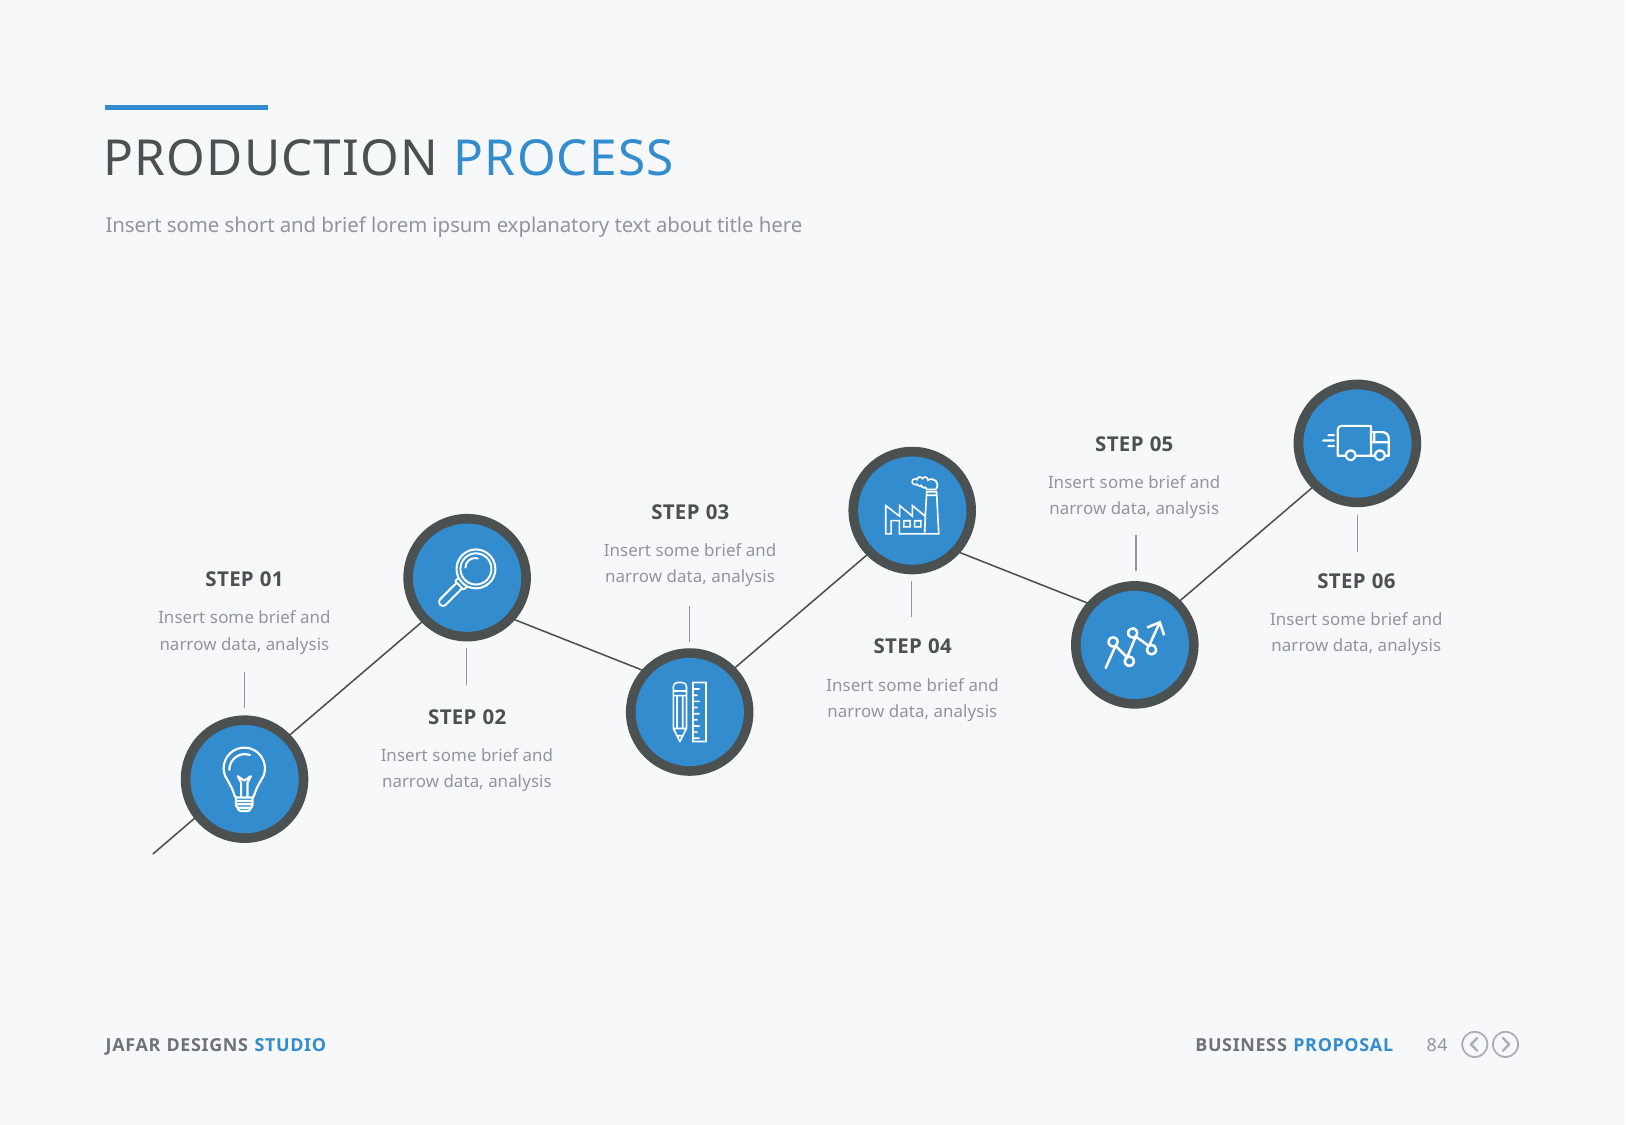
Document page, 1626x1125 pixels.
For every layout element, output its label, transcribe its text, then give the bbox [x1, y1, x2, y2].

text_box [576, 498, 804, 587]
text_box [282, 616, 429, 741]
list Production Process [103, 125, 1518, 188]
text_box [1293, 379, 1422, 508]
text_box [727, 548, 875, 674]
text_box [848, 446, 976, 575]
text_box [180, 715, 309, 843]
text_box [625, 648, 754, 776]
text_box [505, 615, 652, 674]
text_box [403, 513, 531, 642]
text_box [1242, 568, 1471, 656]
list Insert some short and brief lorem ipsum explanatory text about title here [105, 209, 1519, 241]
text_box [153, 812, 202, 854]
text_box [1020, 430, 1249, 519]
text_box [798, 633, 1027, 722]
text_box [950, 548, 1097, 607]
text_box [353, 703, 581, 792]
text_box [130, 566, 359, 655]
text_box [1173, 481, 1320, 607]
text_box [1070, 581, 1199, 709]
